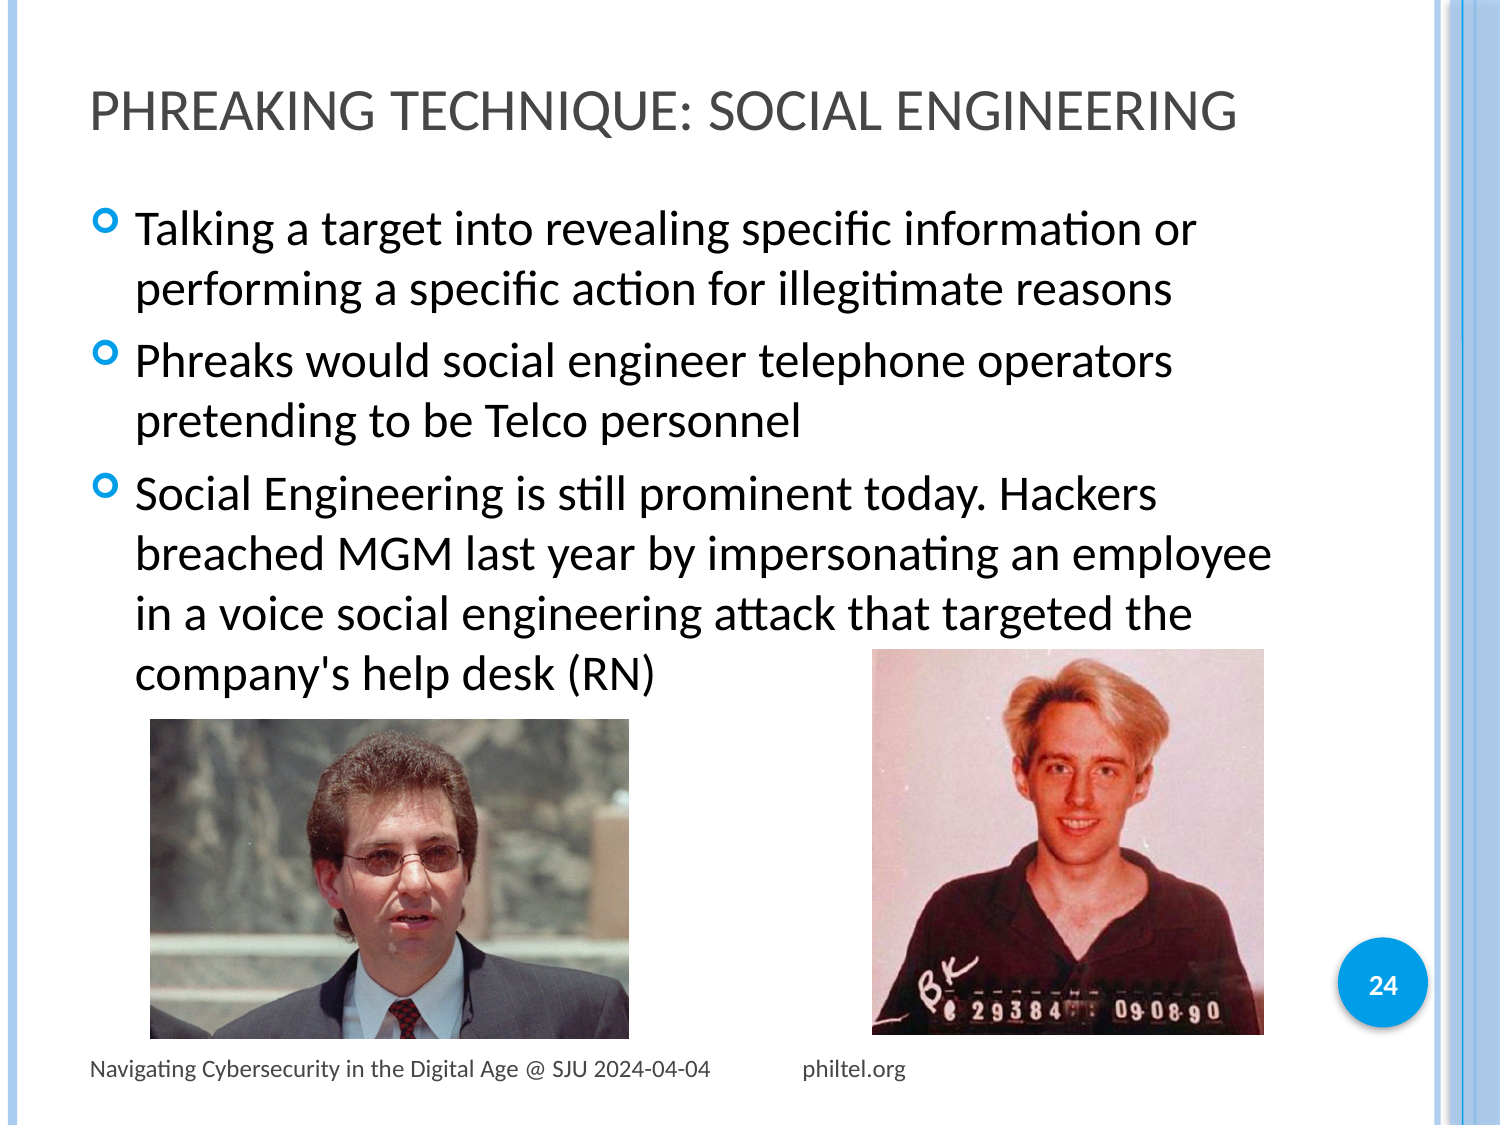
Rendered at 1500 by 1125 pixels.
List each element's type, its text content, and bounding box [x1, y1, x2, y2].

footer Navigating Cybersecurity in the Digital Age @ SJU 2024-04-04 philtel.org [75, 1037, 1313, 1098]
picture [149, 718, 630, 1039]
picture [871, 649, 1264, 1035]
title Phreaking Technique: Social Engineering [75, 45, 1300, 150]
list Talking a target into revealing specific information or performing a specific action for illegitimate reasons Phreaks would social engineer telephone operators pretending to be Telco personnel Social Engineering is still prominent today. Hackers breached MGM last year by impersonating an employee in a voice social engineering attack that targeted the company's help desk (RN) [75, 187, 1300, 1037]
slide_number 24 [1333, 940, 1434, 1027]
